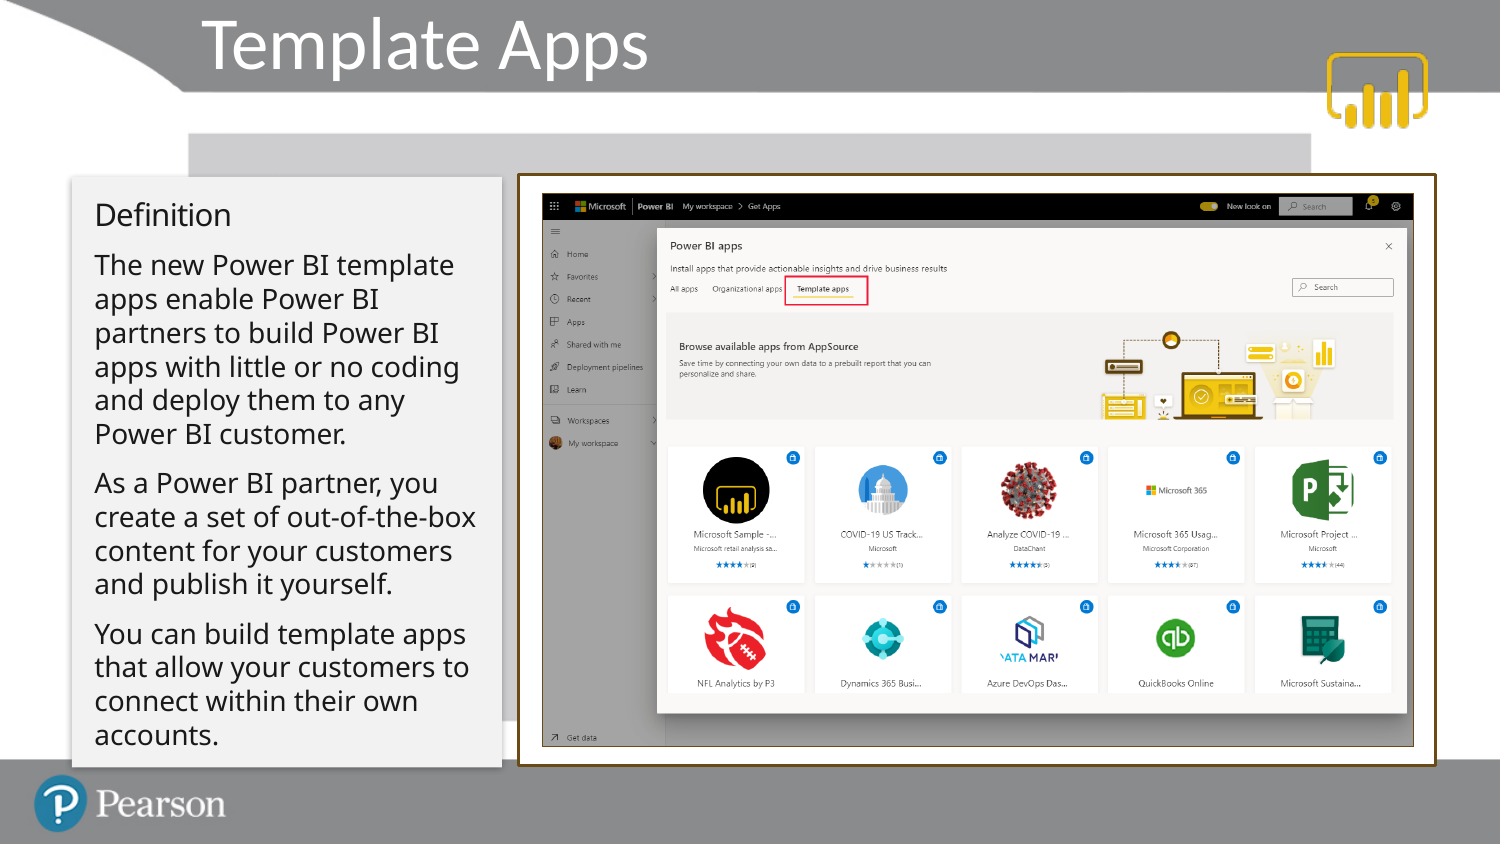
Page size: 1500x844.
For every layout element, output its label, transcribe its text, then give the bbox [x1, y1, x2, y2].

title Template Apps [186, 0, 1425, 79]
text_box Definition The new Power BI template apps enable Power BI partners to build Power BI apps with little or no coding and deploy them to any Power BI customer. As a Power BI partner, you create a set of out-of-the-box content for your customers and publish it yourself. You can build template apps that allow your customers to connect within their own accounts. [71, 176, 503, 768]
text_box [517, 173, 1438, 767]
picture [0, 0, 1500, 844]
